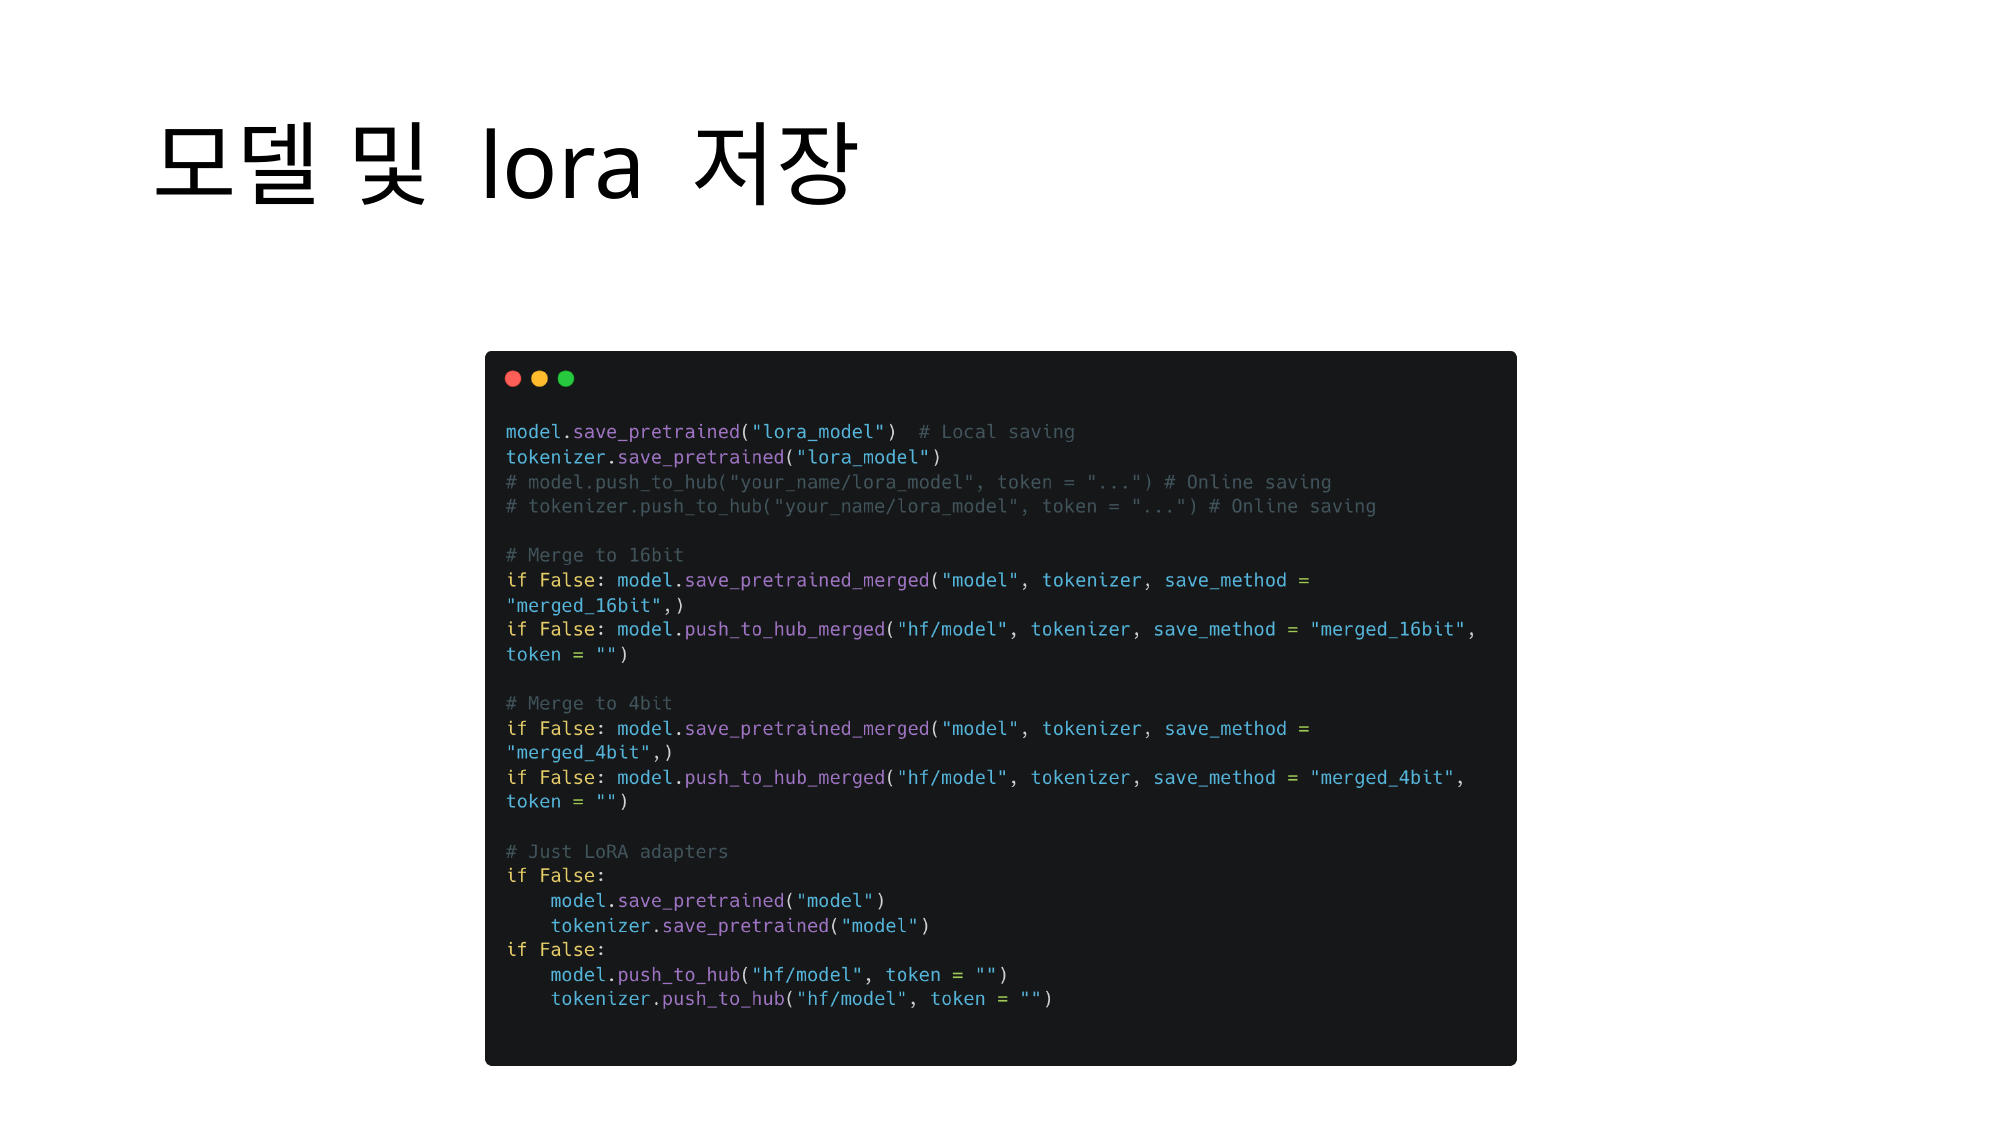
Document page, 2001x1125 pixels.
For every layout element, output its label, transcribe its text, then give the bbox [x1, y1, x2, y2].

title 모델 및 lora 저장 [137, 59, 1863, 278]
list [410, 276, 1590, 1125]
